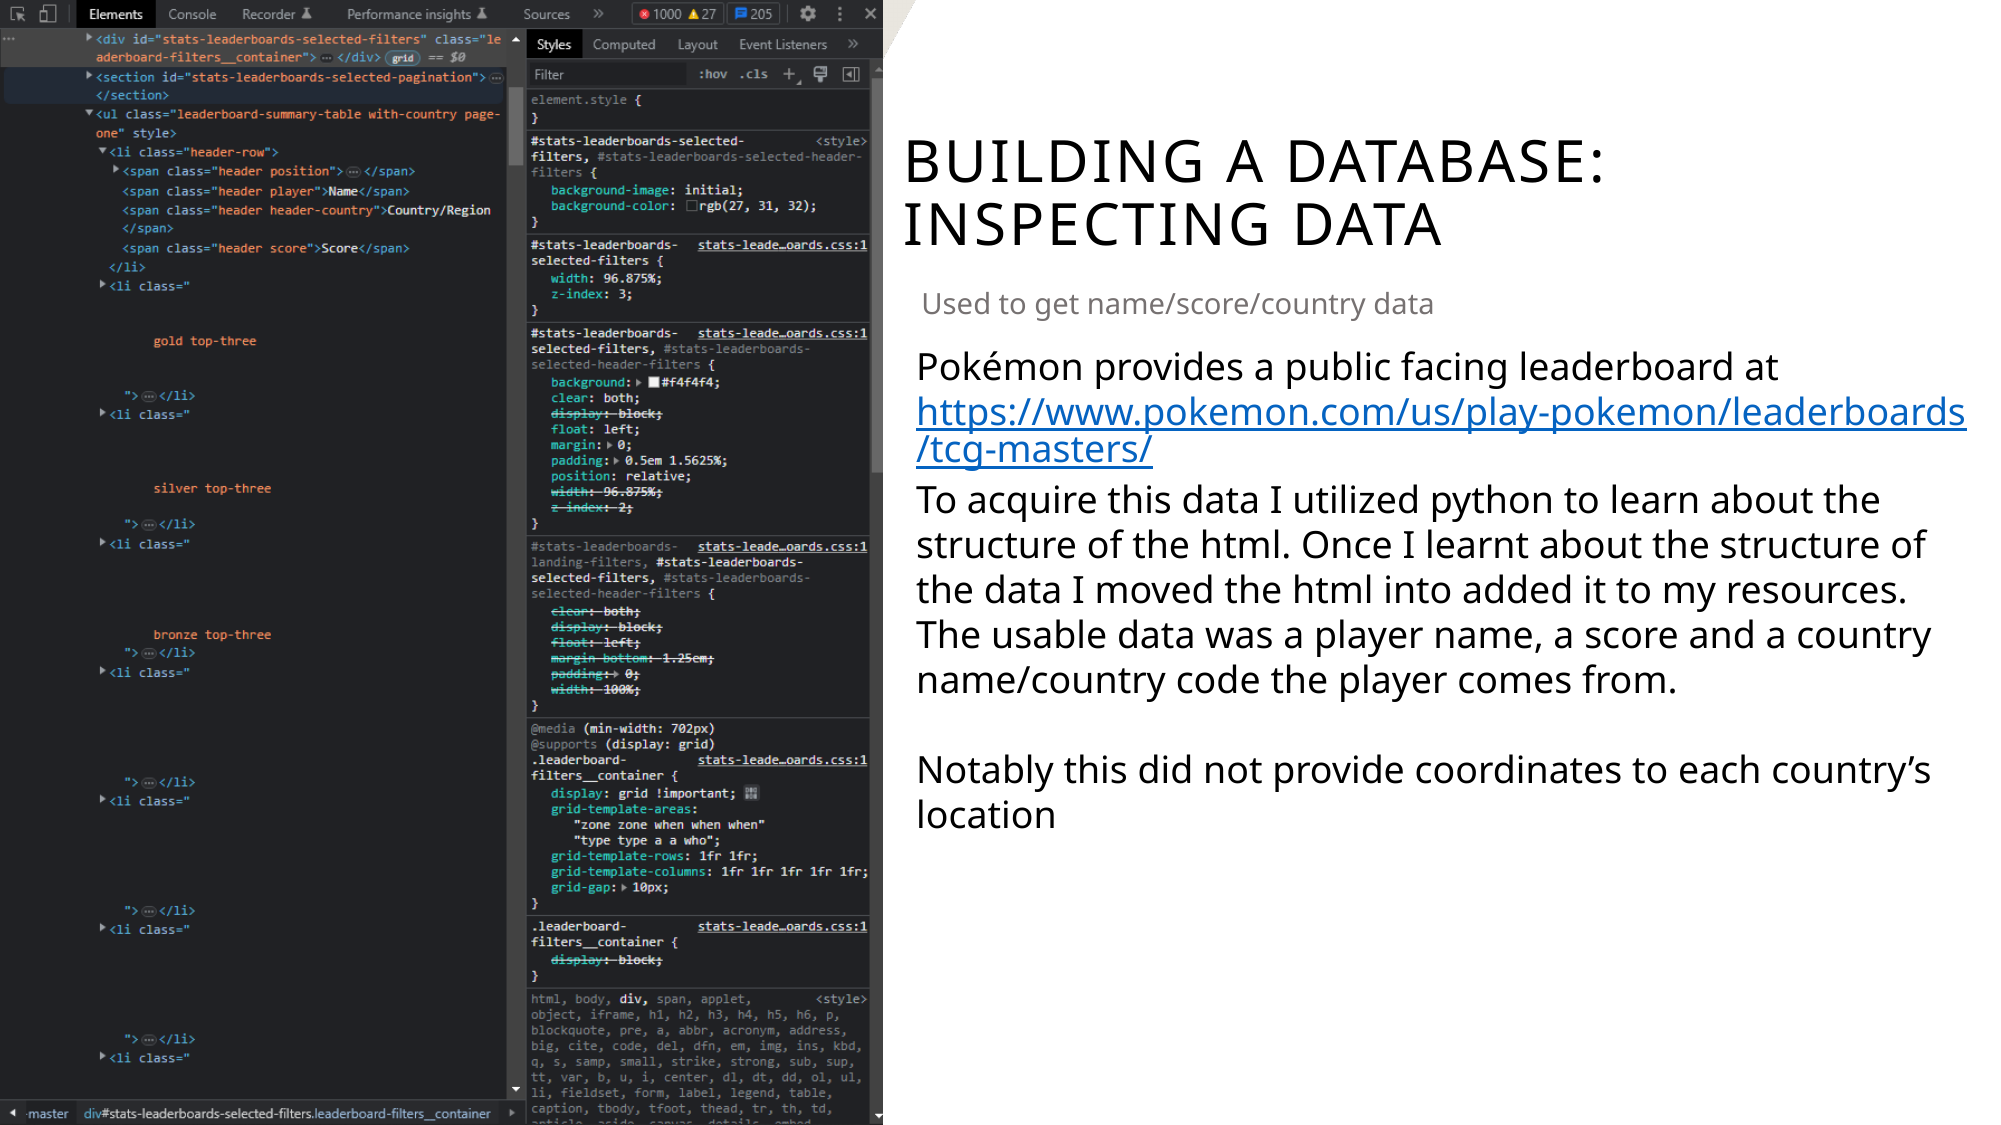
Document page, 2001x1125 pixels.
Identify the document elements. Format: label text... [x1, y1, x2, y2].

subtitle Used to get name/score/country data [906, 268, 2000, 329]
title Building a database: Inspecting Data [888, 22, 1988, 336]
picture [0, 0, 916, 1125]
text_box Pokémon provides a public facing leaderboard at https://www.pokemon.com/us/play-pokemon/leaderboards/tcg-masters/ To acquire this data I utilized python to learn about the structure of the html. Once I learnt about the structure of the data I moved the html into added it to my resources. The usable data was a player name, a score and a country name/country code the player comes from. Notably this did not provide coordinates to each country’s location [901, 335, 1988, 1122]
